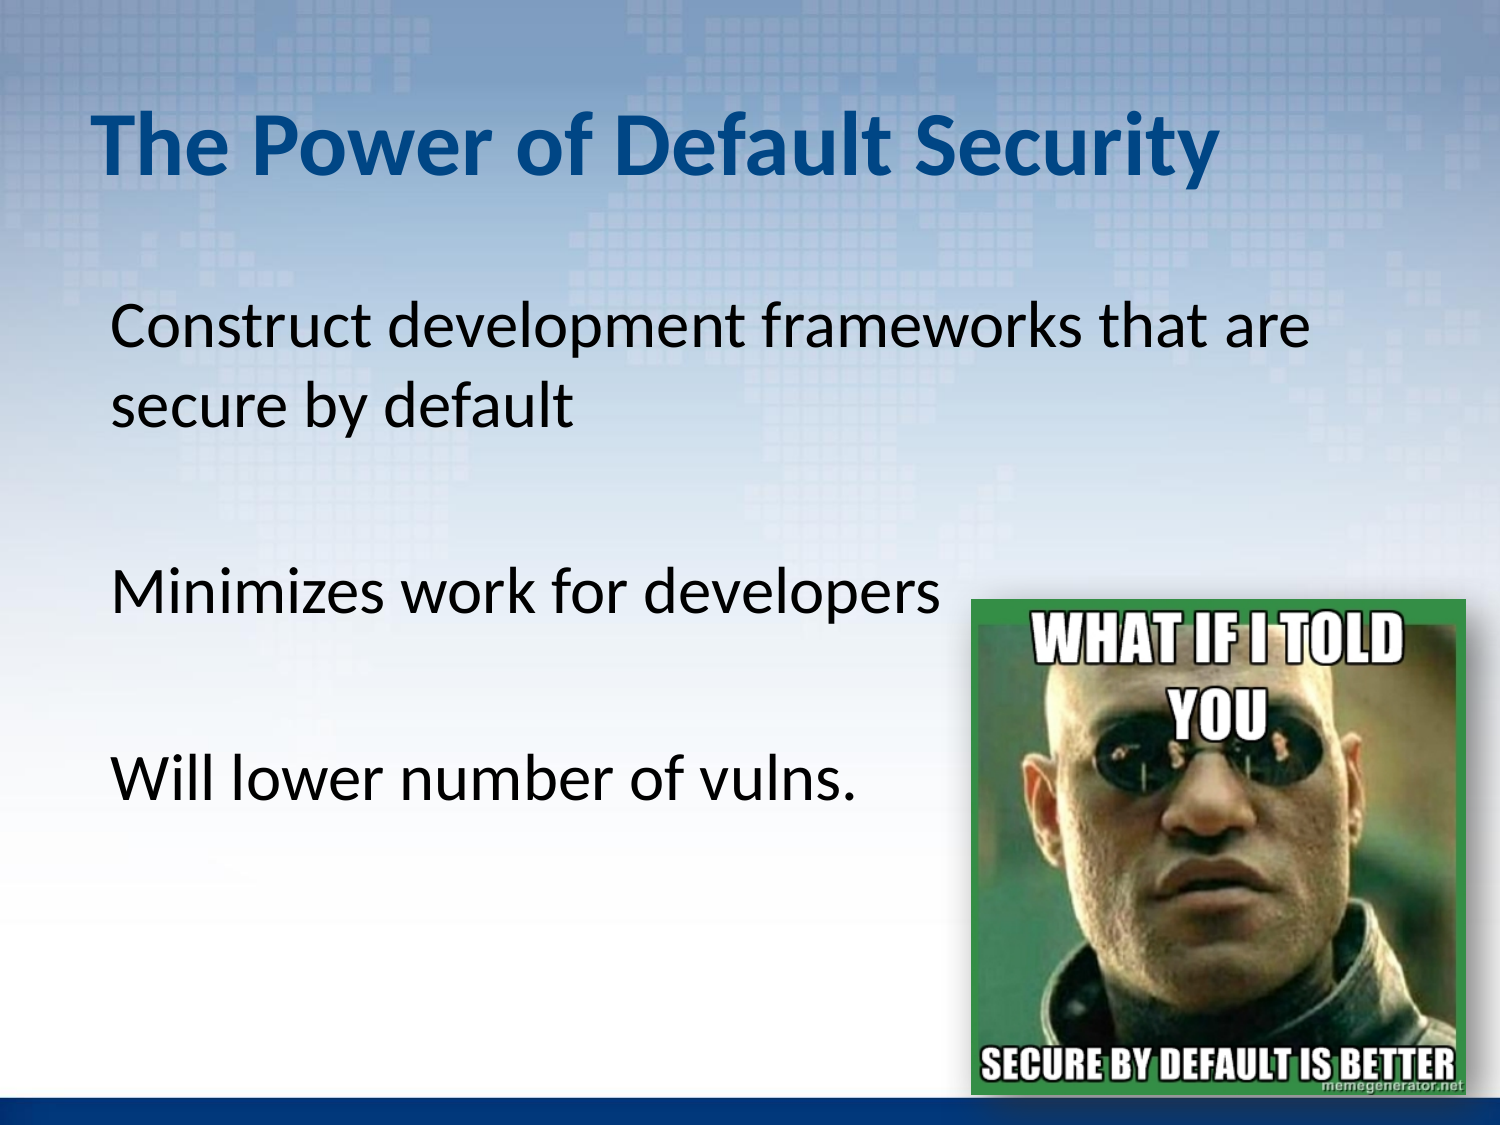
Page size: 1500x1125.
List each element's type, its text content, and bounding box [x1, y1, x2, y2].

title The Power of Default Security [75, 45, 1425, 233]
list Construct development frameworks that are secure by default Minimizes work for developers Will lower number of vulns. [75, 265, 1425, 943]
picture [0, 0, 1500, 1125]
